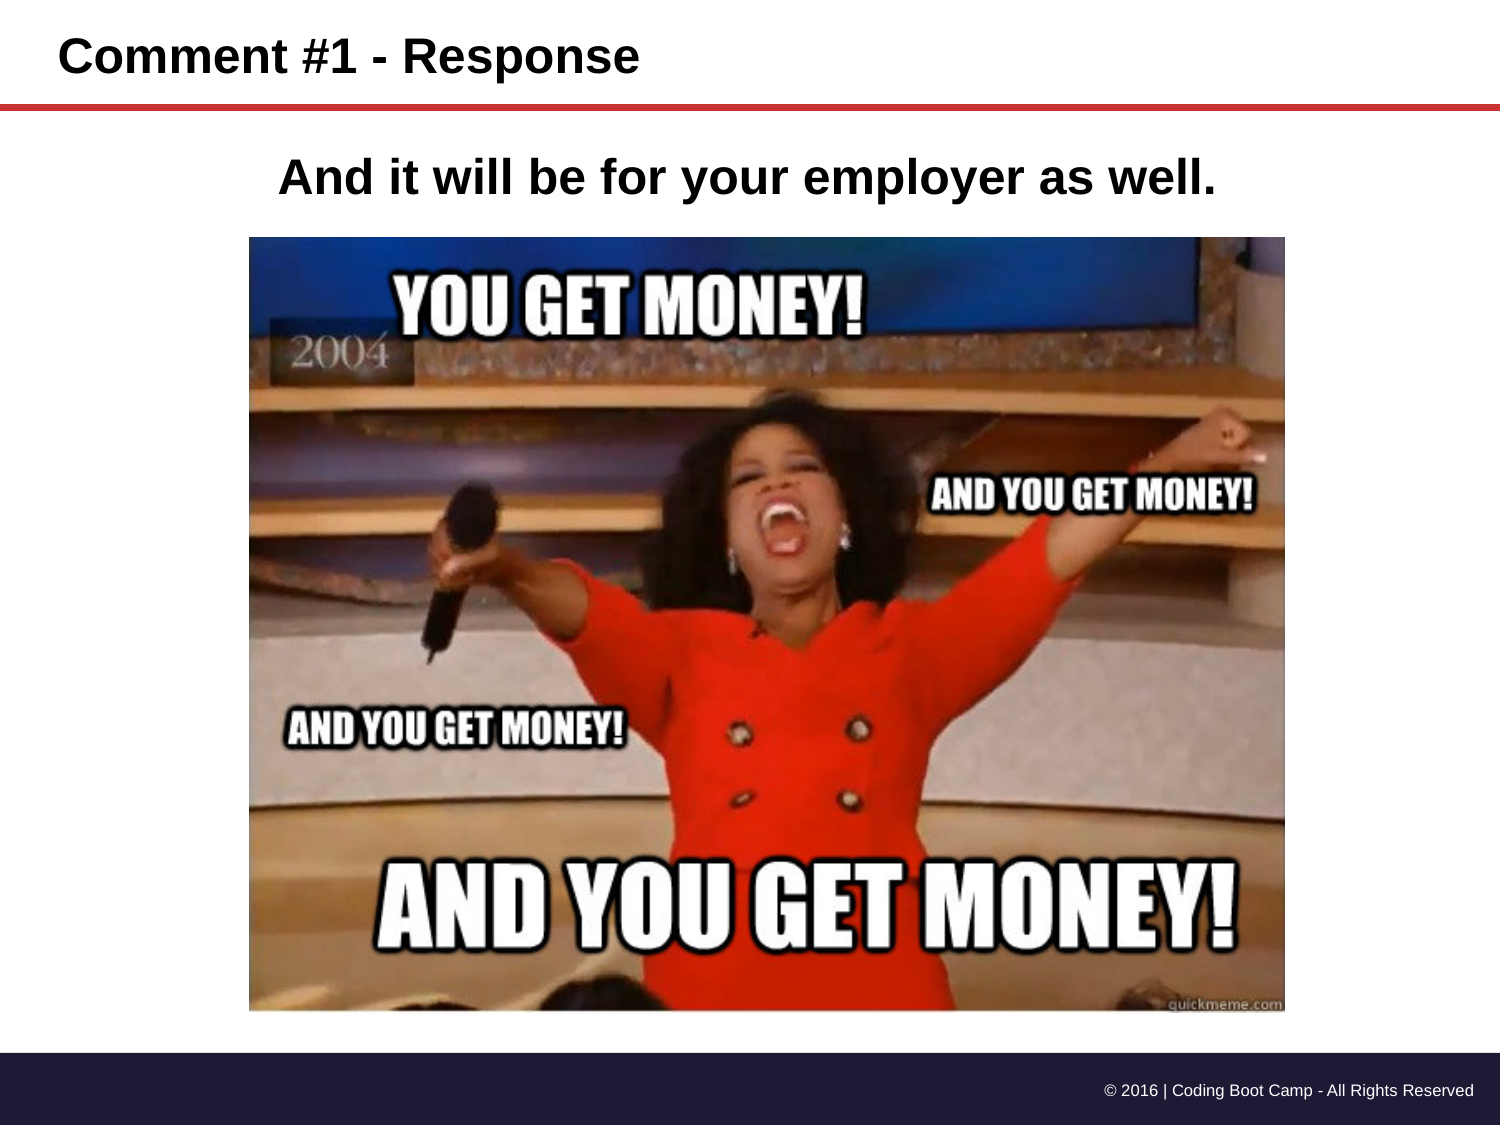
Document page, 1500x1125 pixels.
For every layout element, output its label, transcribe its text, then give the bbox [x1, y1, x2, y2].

text_box Comment #1 - Response [50, 16, 913, 91]
picture [249, 237, 1286, 1013]
text_box And it will be for your employer as well. [72, 137, 1423, 213]
